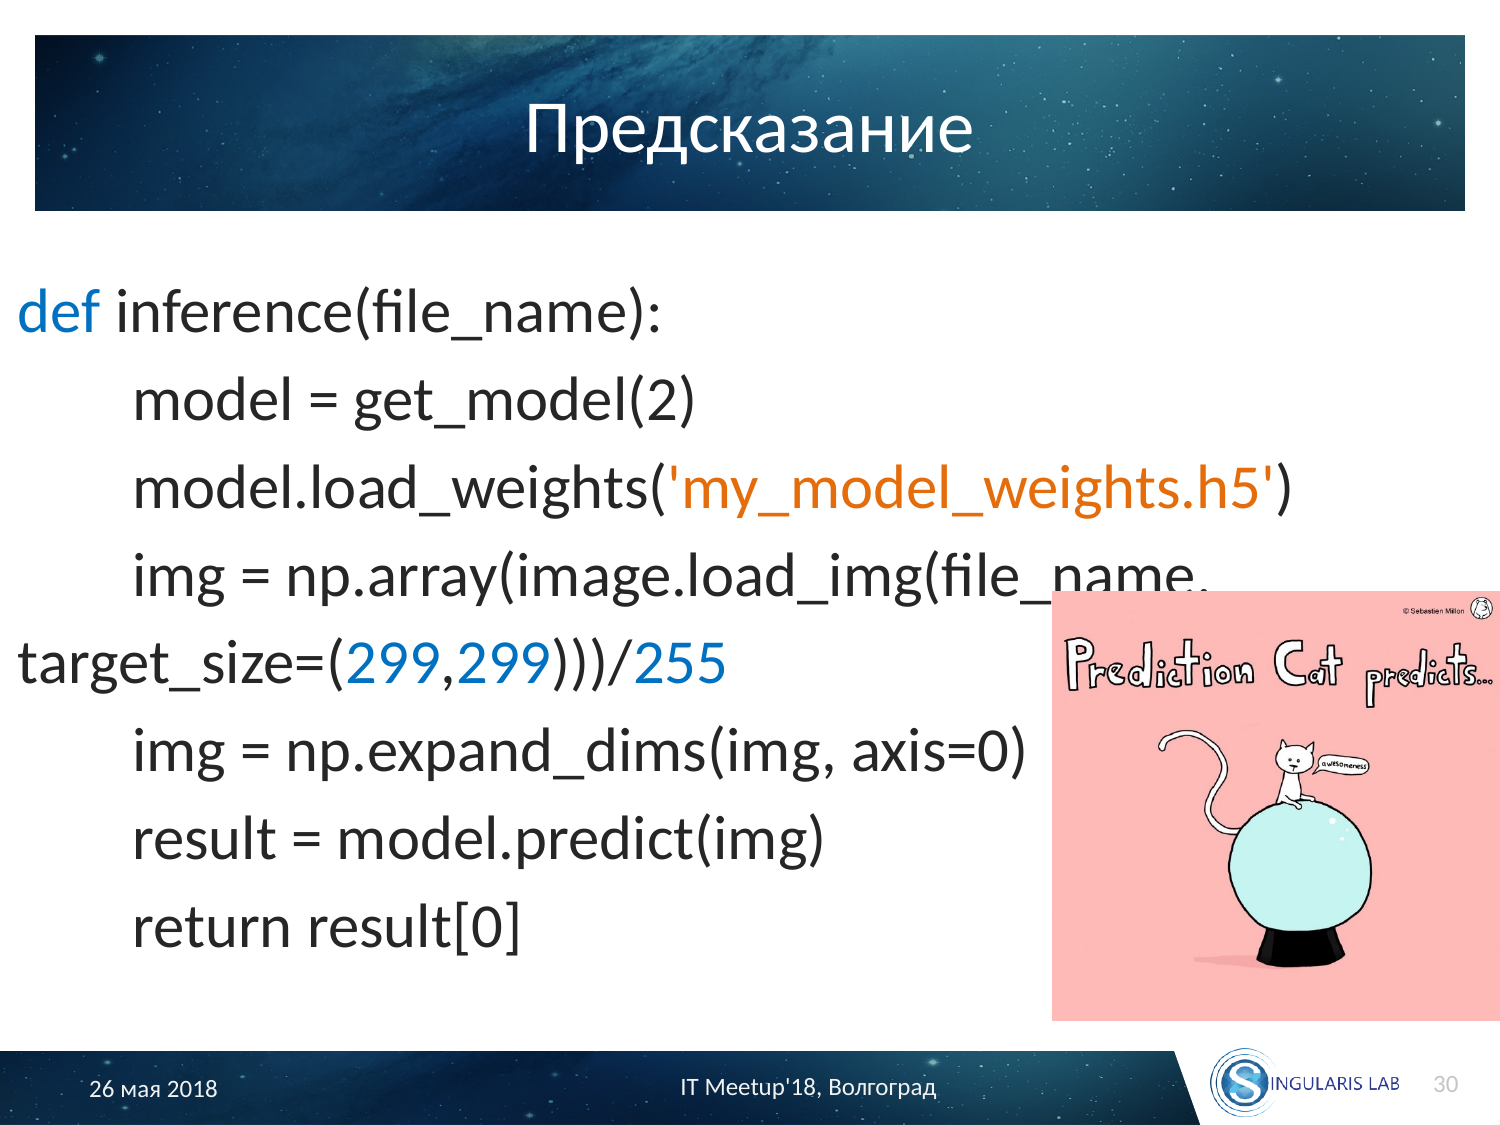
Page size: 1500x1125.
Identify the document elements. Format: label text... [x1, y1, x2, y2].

picture [0, 1051, 1200, 1125]
list def inference(file_name): model = get_model(2) model.load_weights('my_model_weights.h5') img = np.array(image.load_img(file_name, target_size=(299,299)))/255 img = np.expand_dims(img, axis=0) result = model.predict(img) return result[0] [3, 262, 1447, 970]
title Предсказание [35, 35, 1465, 211]
slide_number 30 [1406, 1053, 1486, 1113]
picture [1210, 1048, 1399, 1117]
picture [1051, 591, 1500, 1021]
slide_number 26 мая 2018 [74, 1058, 433, 1117]
footer IT Meetup'18, Волгоград [457, 1057, 1161, 1115]
